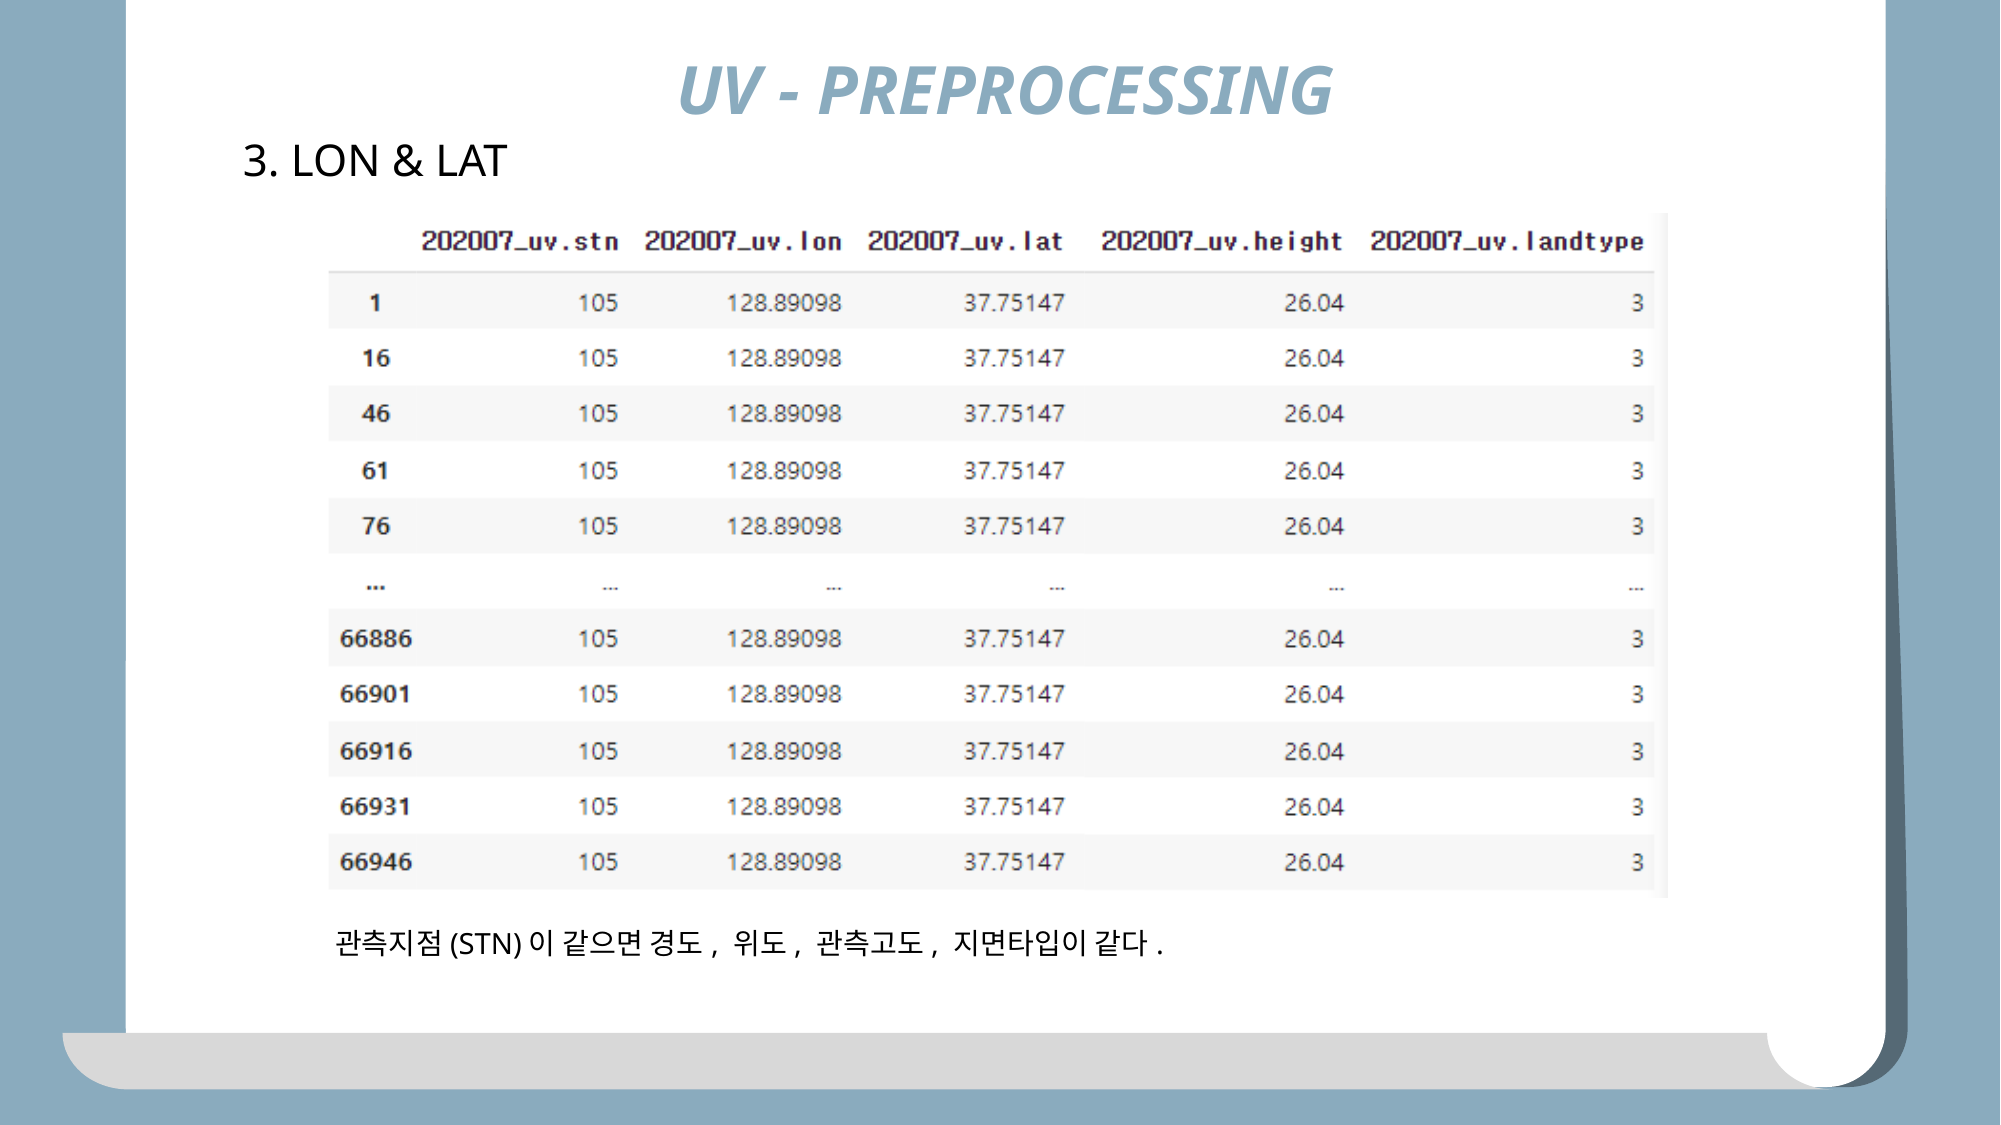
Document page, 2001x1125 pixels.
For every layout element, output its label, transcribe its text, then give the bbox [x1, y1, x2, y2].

text_box [62, 1032, 1833, 1090]
text_box UV - PREPROCESSING [505, 0, 1506, 121]
text_box 관측지점(STN)이 같으면 경도, 위도, 관측고도, 지면타입이 같다. [320, 910, 1712, 976]
picture [328, 213, 1669, 905]
text_box [125, 0, 1886, 1088]
text_box 3. LON & LAT [227, 117, 657, 200]
text_box [1828, 196, 1908, 1088]
